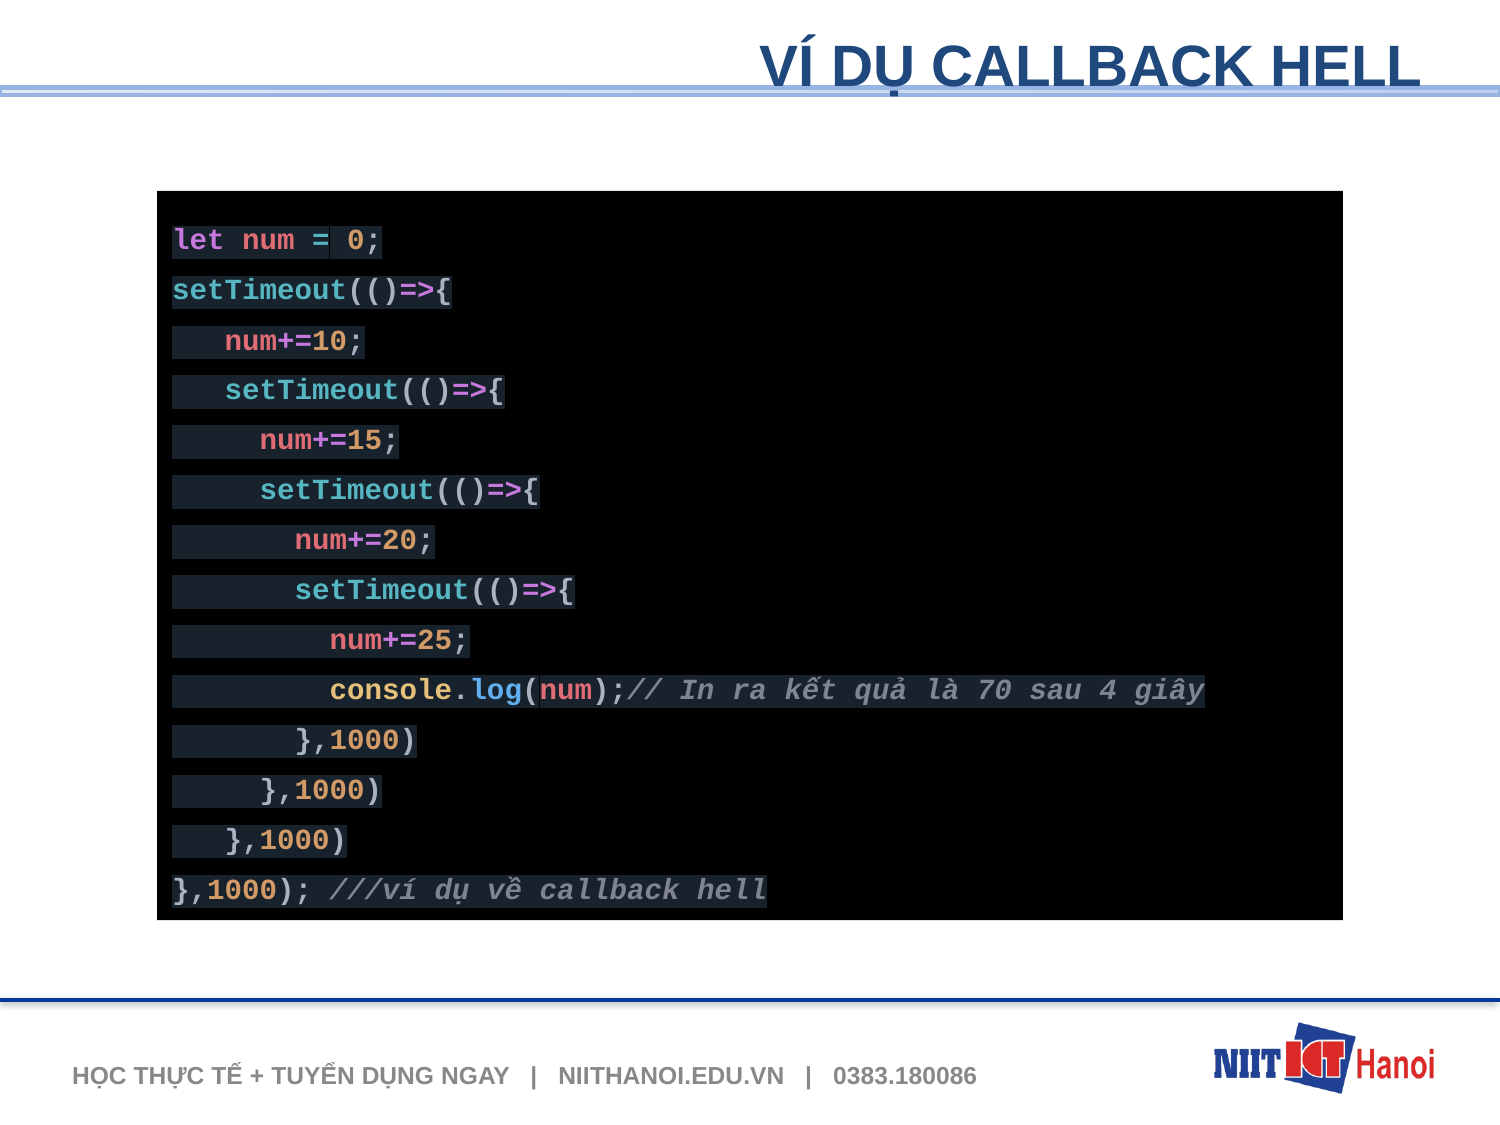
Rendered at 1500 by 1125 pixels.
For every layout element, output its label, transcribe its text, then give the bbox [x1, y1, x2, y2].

text_box let num = 0; setTimeout(()=>{ num+=10; setTimeout(()=>{ num+=15; setTimeout(()=>{ num+=20; setTimeout(()=>{ num+=25; console.log(num);// In ra kết quả là 70 sau 4 giây },1000) },1000) },1000) },1000); ///ví dụ về callback hell [157, 190, 1343, 921]
text_box [0, 87, 506, 95]
text_box [1438, 87, 1500, 95]
picture [1209, 1017, 1438, 1099]
text_box VÍ DỤ CALLBACK HELL [506, 20, 1438, 106]
subtitle HỌC THỰC TẾ + TUYỂN DỤNG NGAY | NIITHANOI.EDU.VN | 0383.180086 [50, 1025, 1013, 1105]
